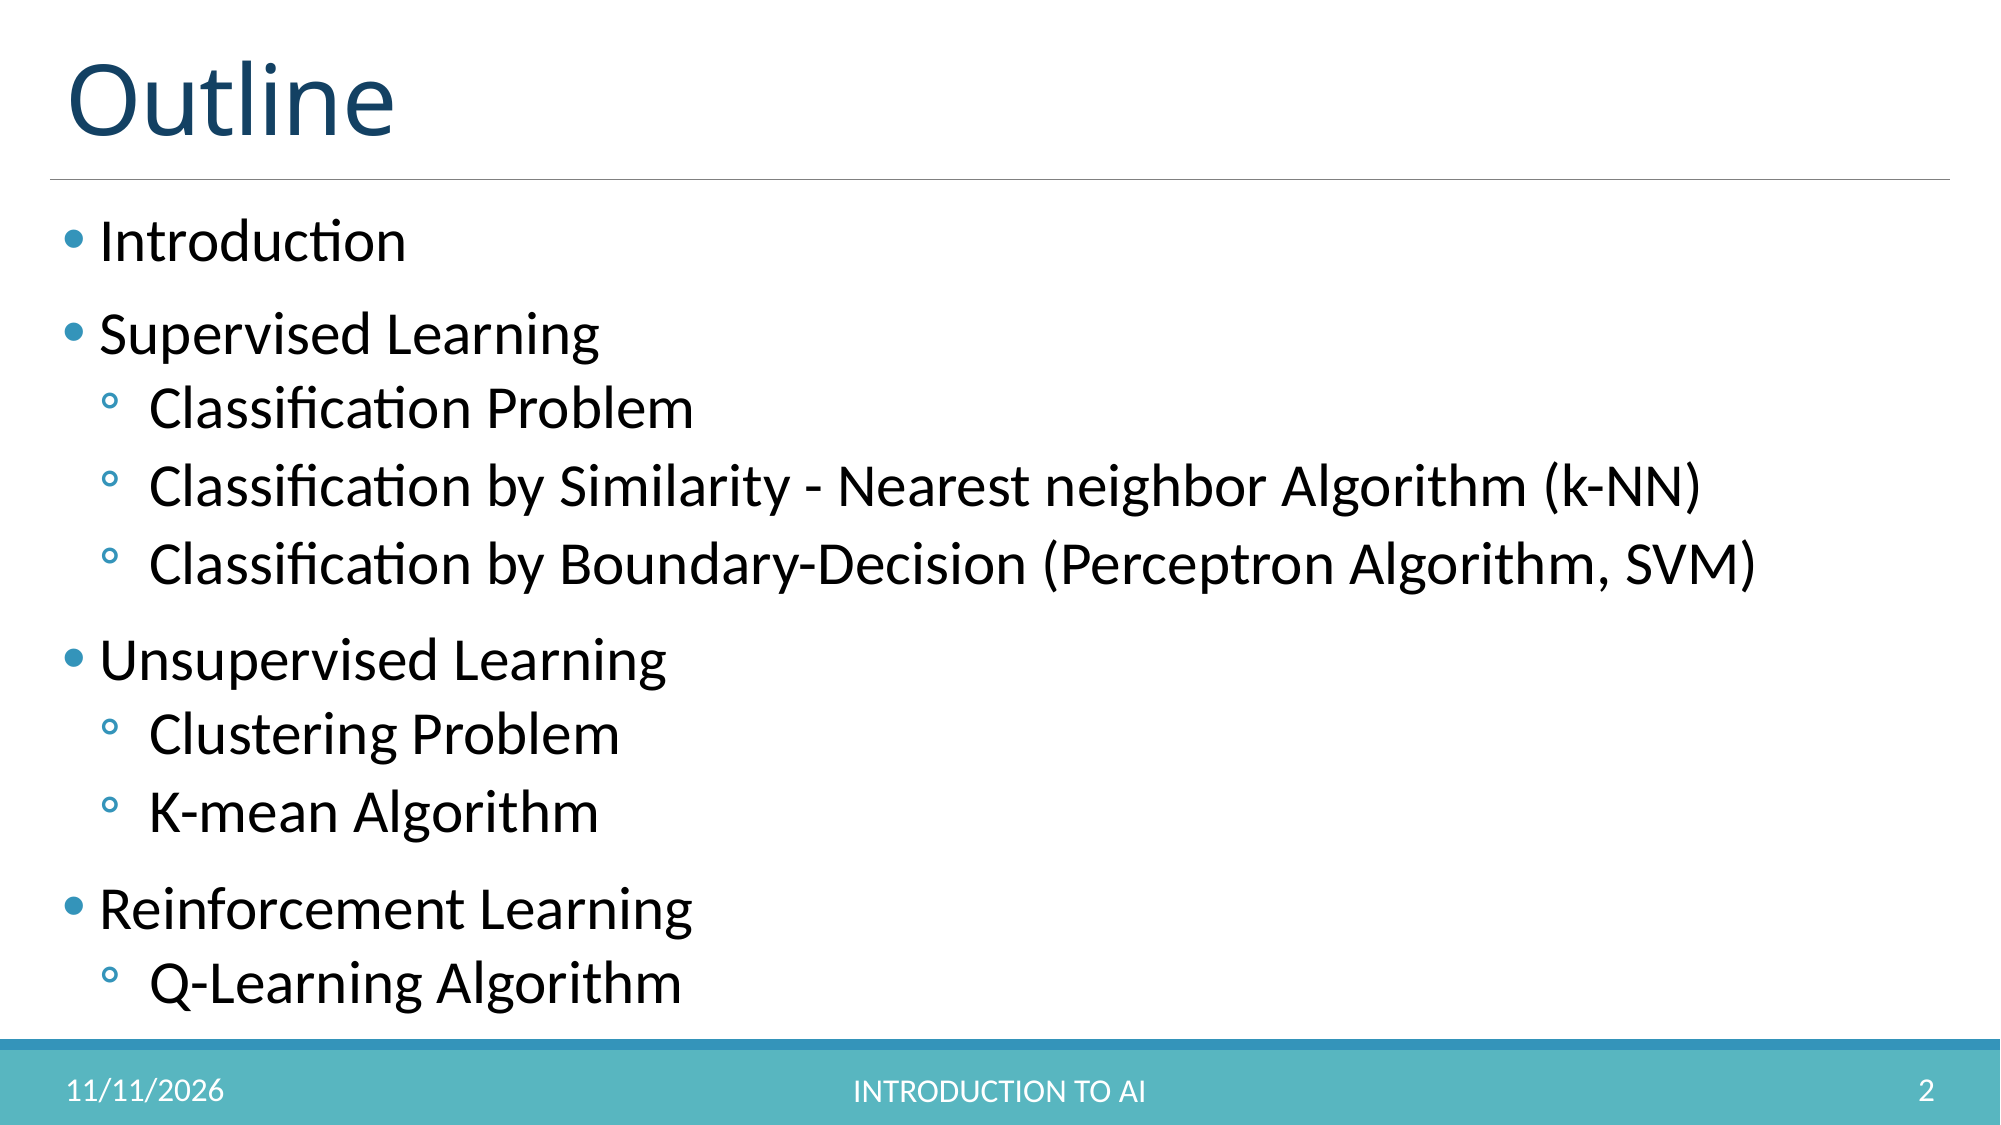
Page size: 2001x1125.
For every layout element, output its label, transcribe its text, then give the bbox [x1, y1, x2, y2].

footer Introduction to AI [604, 1059, 1396, 1120]
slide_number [50, 1057, 456, 1118]
list Introduction Supervised Learning Classification Problem Classification by Similarity - Nearest neighbor Algorithm (k-NN) Classification by Boundary-Decision (Perceptron Algorithm, SVM) Unsupervised Learning Clustering Problem K-mean Algorithm Reinforcement Learning Q-Learning Algorithm [50, 201, 1950, 1026]
title Outline [50, 47, 1950, 163]
slide_number 2 [1734, 1057, 1950, 1118]
